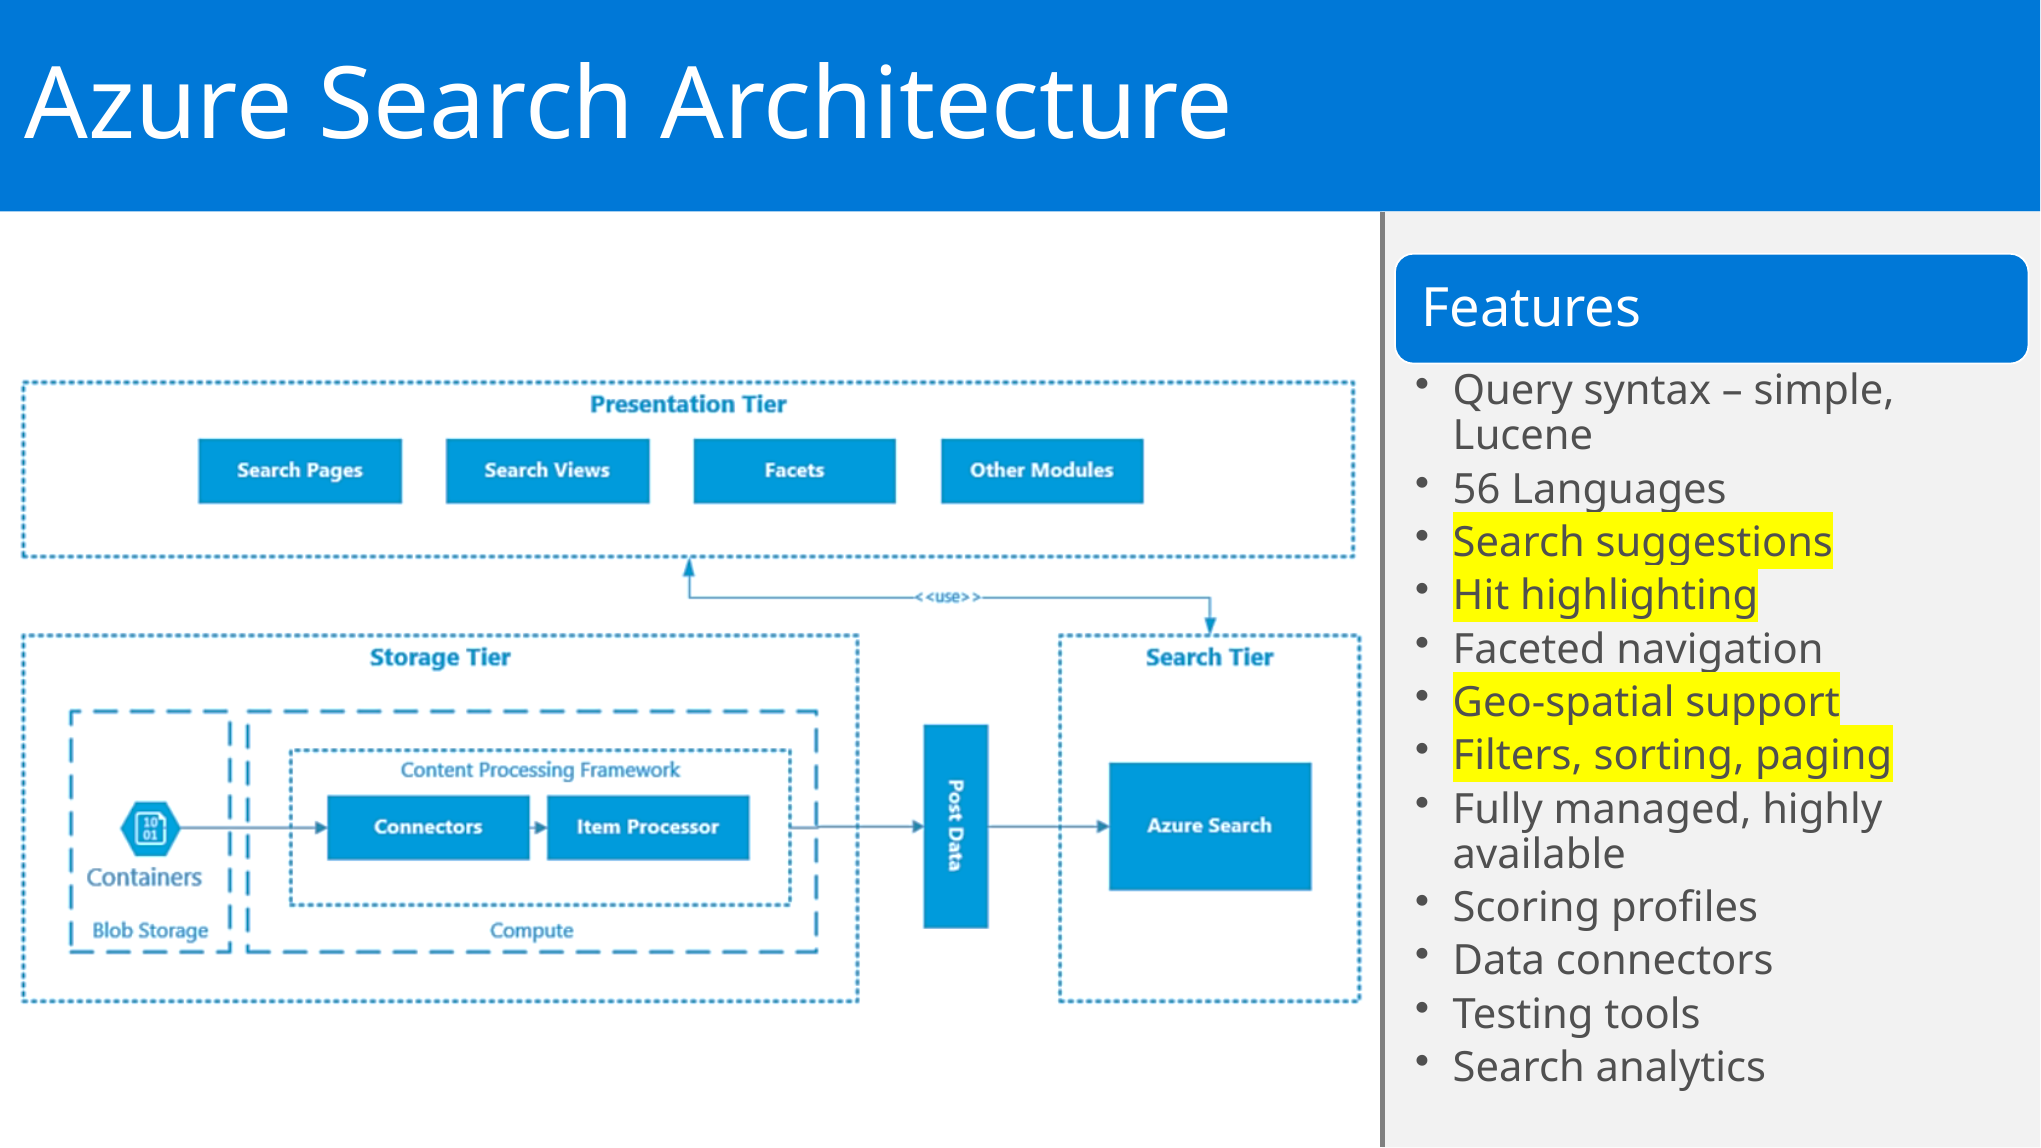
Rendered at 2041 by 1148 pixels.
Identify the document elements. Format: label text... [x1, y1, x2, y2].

text_box Azure Search Architecture [0, 0, 2041, 212]
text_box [1394, 248, 2029, 1111]
text_box [1383, 211, 2041, 1148]
picture [0, 363, 1381, 1032]
picture [1383, 363, 1394, 1032]
